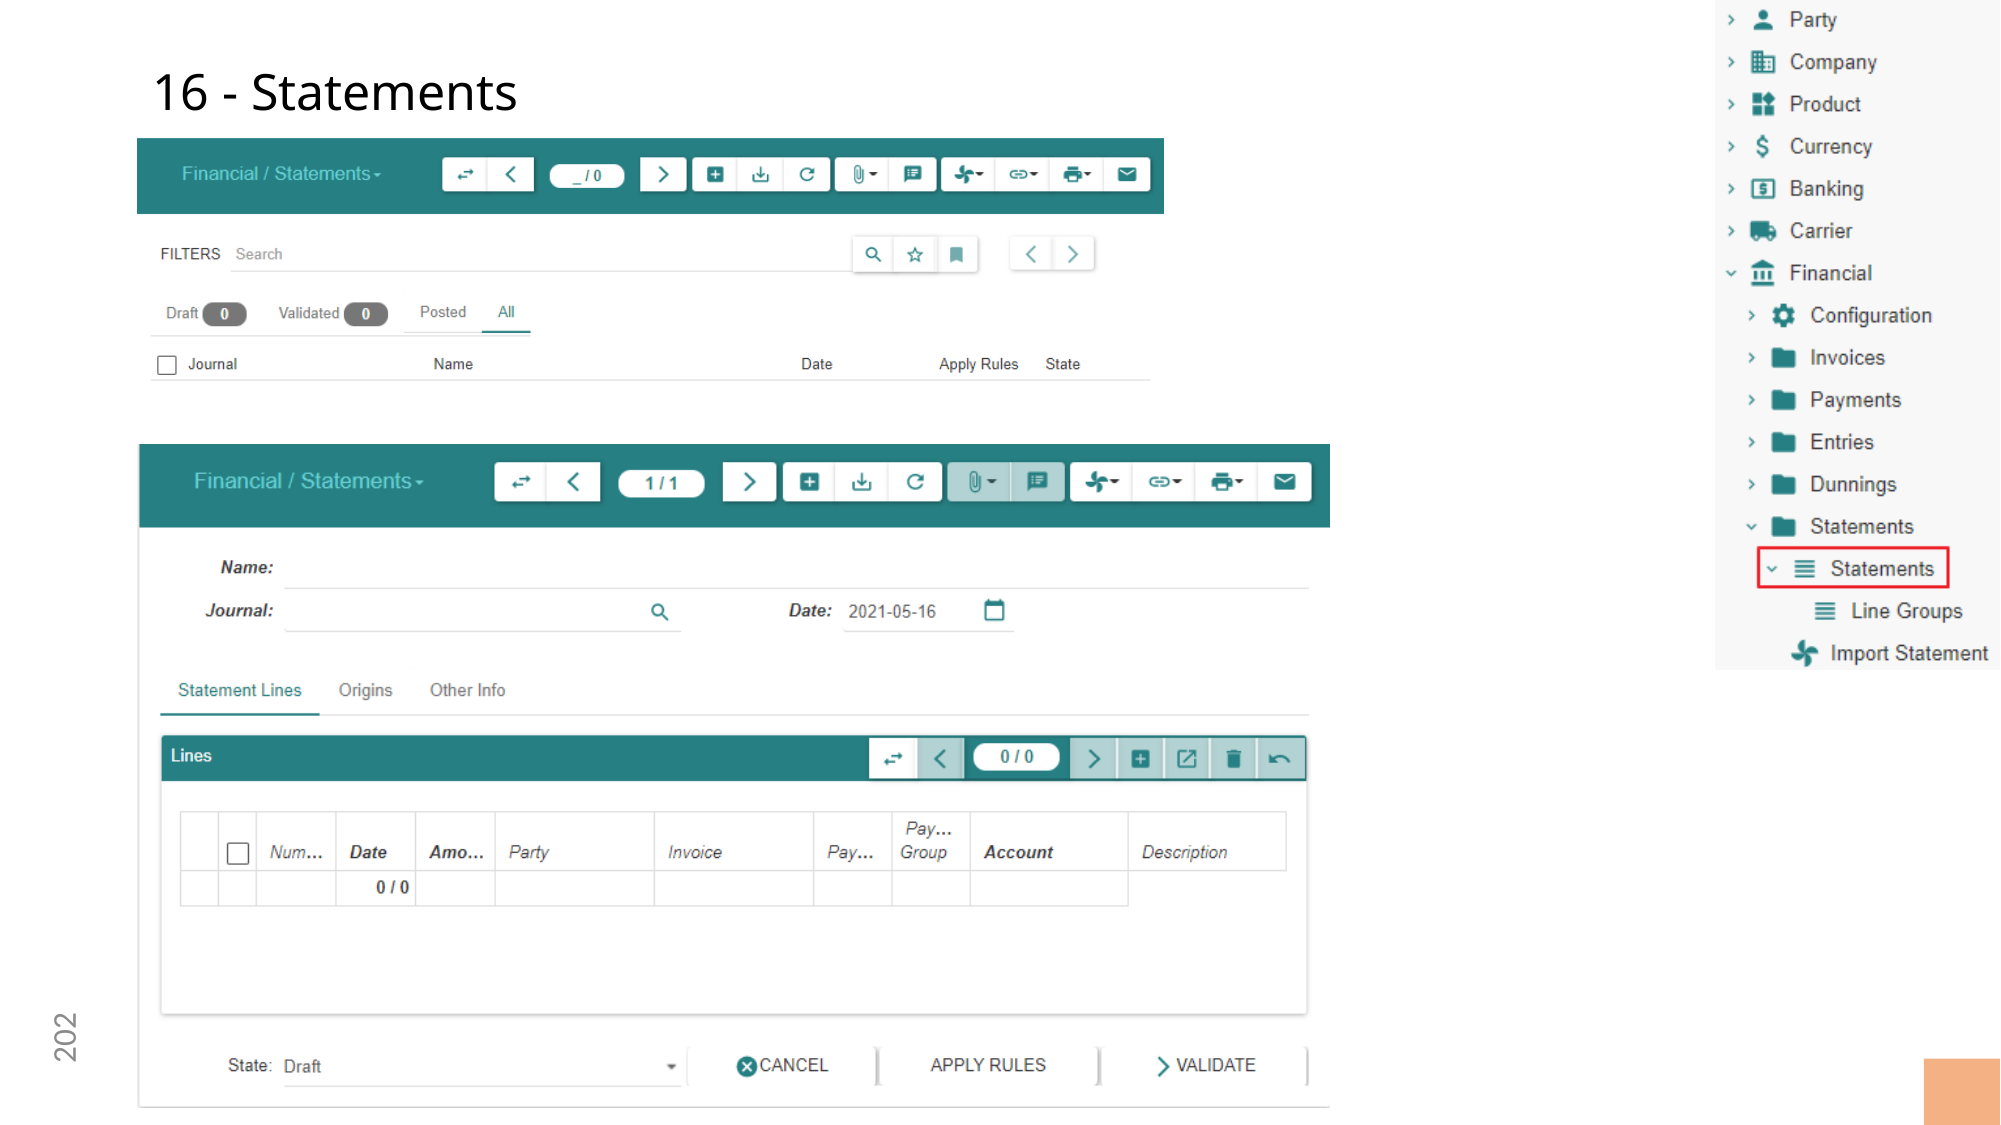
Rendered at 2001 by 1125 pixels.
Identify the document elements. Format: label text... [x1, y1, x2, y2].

slide_number 202 [32, 969, 93, 1108]
picture [137, 137, 1164, 426]
picture [1715, 0, 2000, 670]
title 16 - Statements [137, 59, 1715, 136]
text_box [1923, 1058, 2000, 1125]
picture [137, 444, 1330, 1108]
